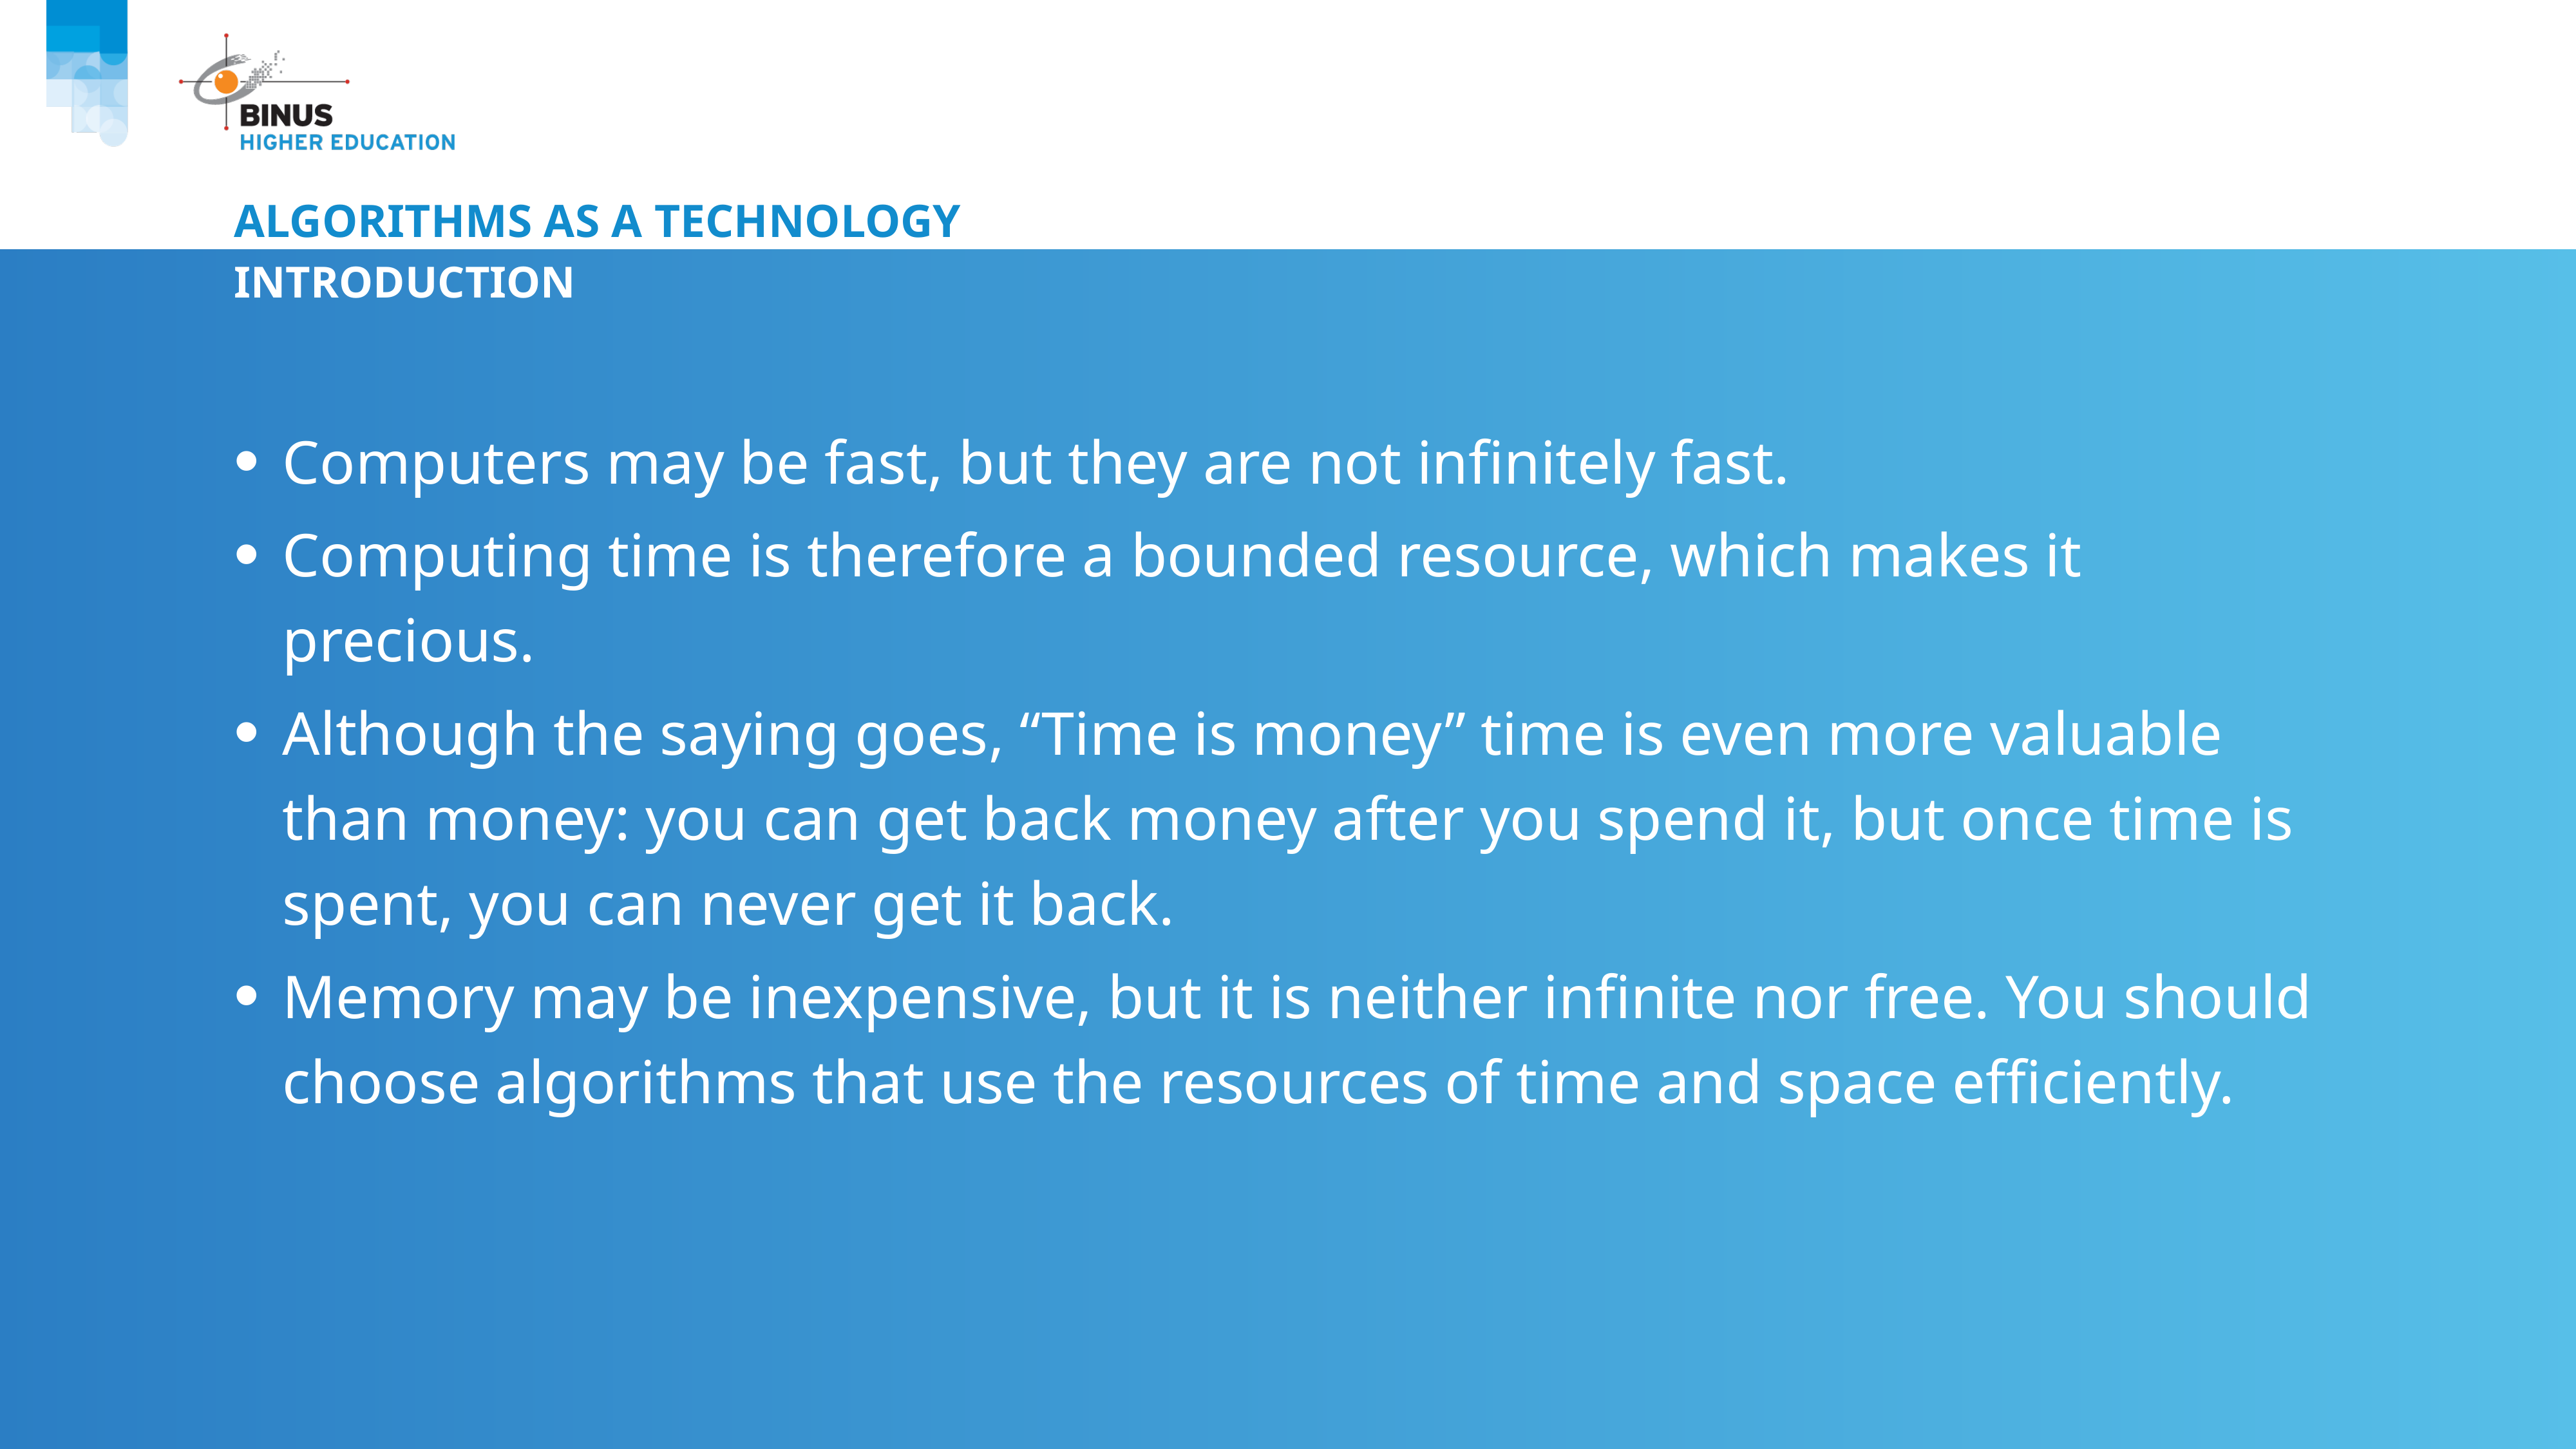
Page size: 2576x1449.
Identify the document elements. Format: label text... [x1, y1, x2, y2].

picture [46, 0, 455, 154]
title Algorithms as a technology [228, 197, 1784, 252]
list Introduction [228, 255, 1262, 341]
list Computers may be fast, but they are not infinitely fast. Computing time is therefore a bounded resource, which makes it precious. Although the saying goes, “Time is money” time is even more valuable than money: you can get back money after you spend it, but once time is spent, you can never get it back. Memory may be inexpensive, but it is neither infinite nor free. You should choose algorithms that use the resources of time and space efficiently. [228, 404, 2349, 1369]
